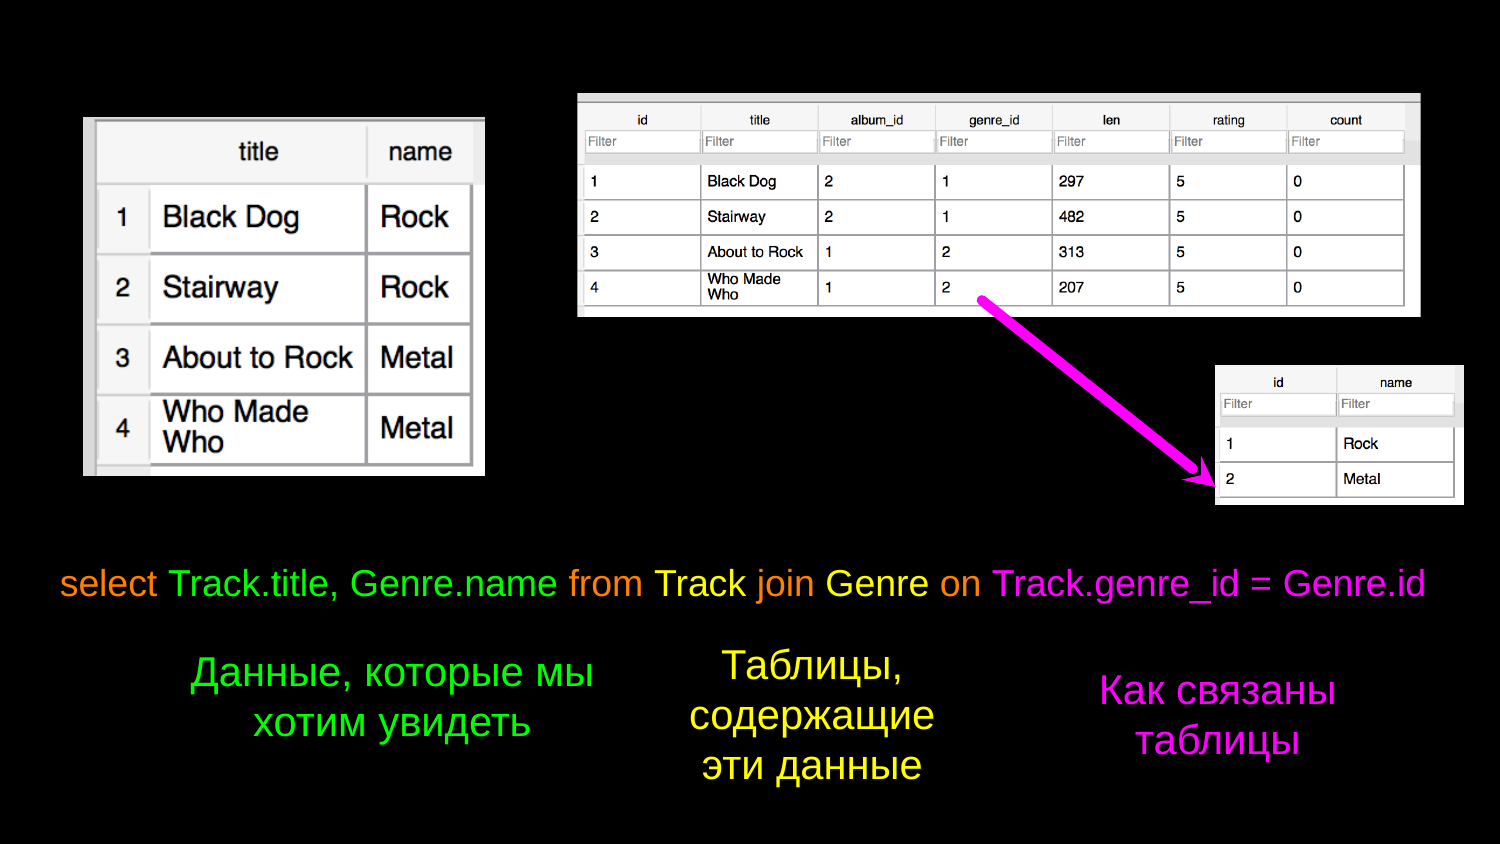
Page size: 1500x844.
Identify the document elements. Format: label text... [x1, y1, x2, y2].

text_box Данные, которые мы хотим увидеть [182, 642, 603, 748]
text_box Таблицы, содержащие эти данные [657, 638, 968, 787]
text_box select Track.title, Genre.name from Track join Genre on Track.genre_id = Genre.id [18, 553, 1468, 611]
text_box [981, 300, 1216, 488]
picture [82, 117, 486, 476]
picture [1215, 365, 1465, 506]
text_box Как связаны таблицы [1076, 660, 1359, 766]
picture [576, 93, 1421, 317]
